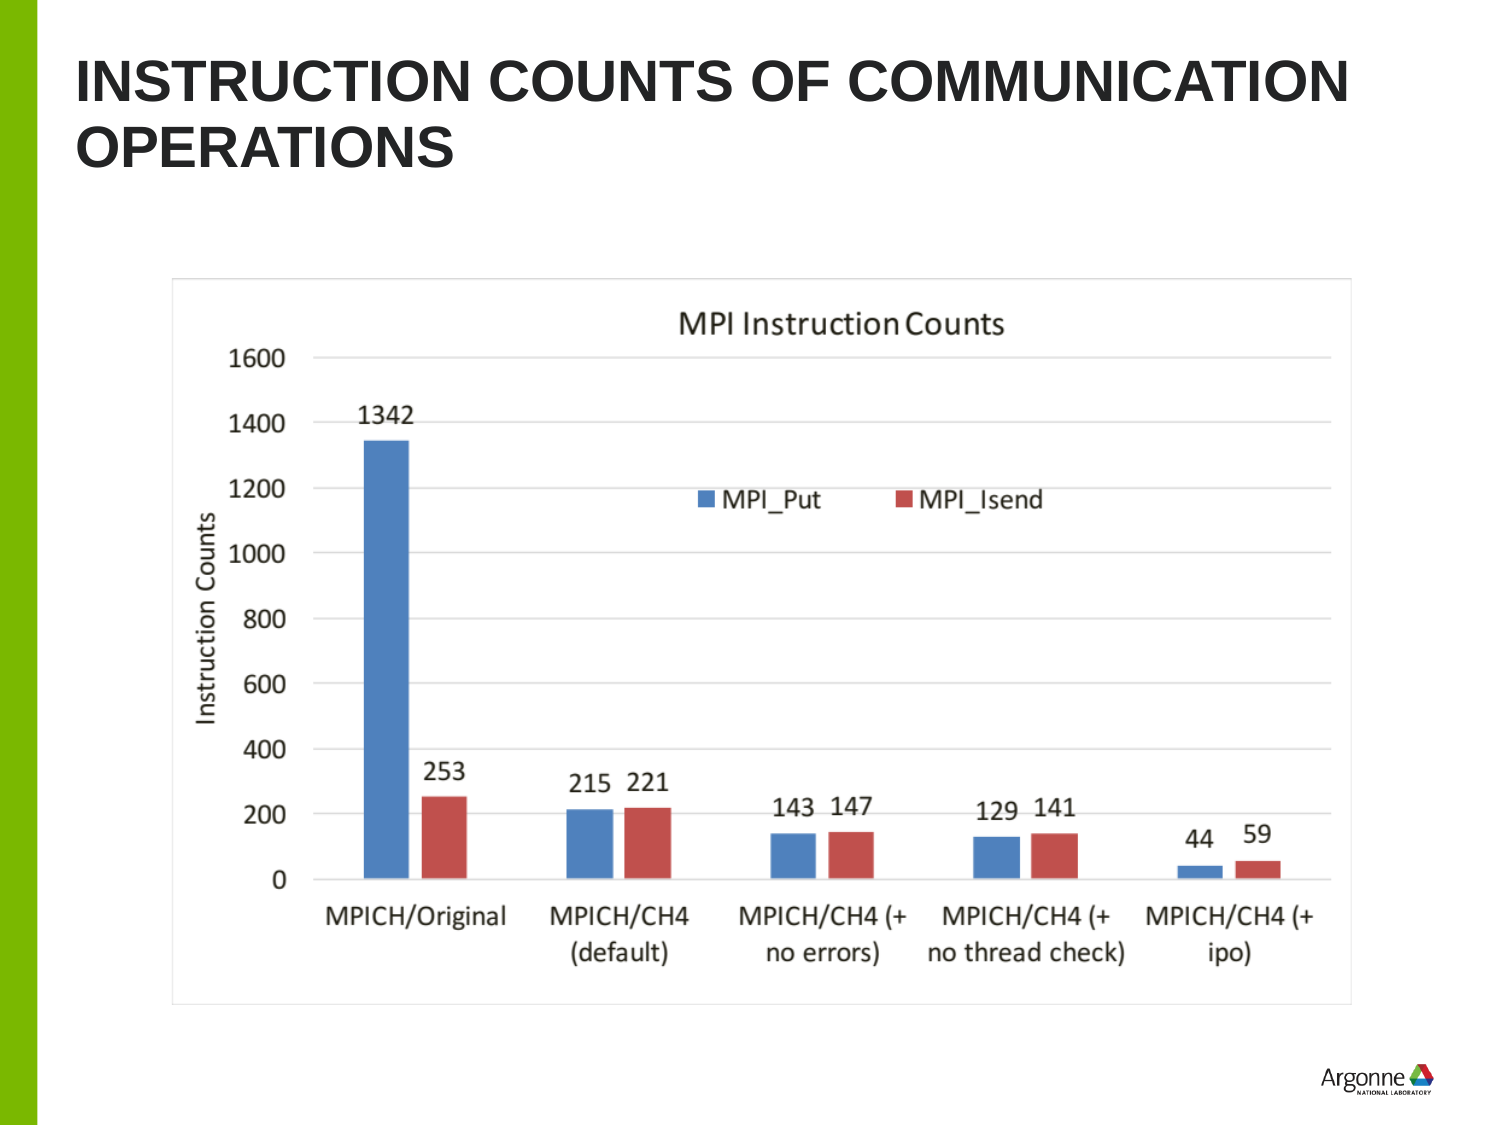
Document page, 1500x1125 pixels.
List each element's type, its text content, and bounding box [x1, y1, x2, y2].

picture [1315, 1055, 1442, 1102]
title Instruction Counts of Communication Operations [75, 45, 1449, 182]
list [171, 278, 1352, 1005]
